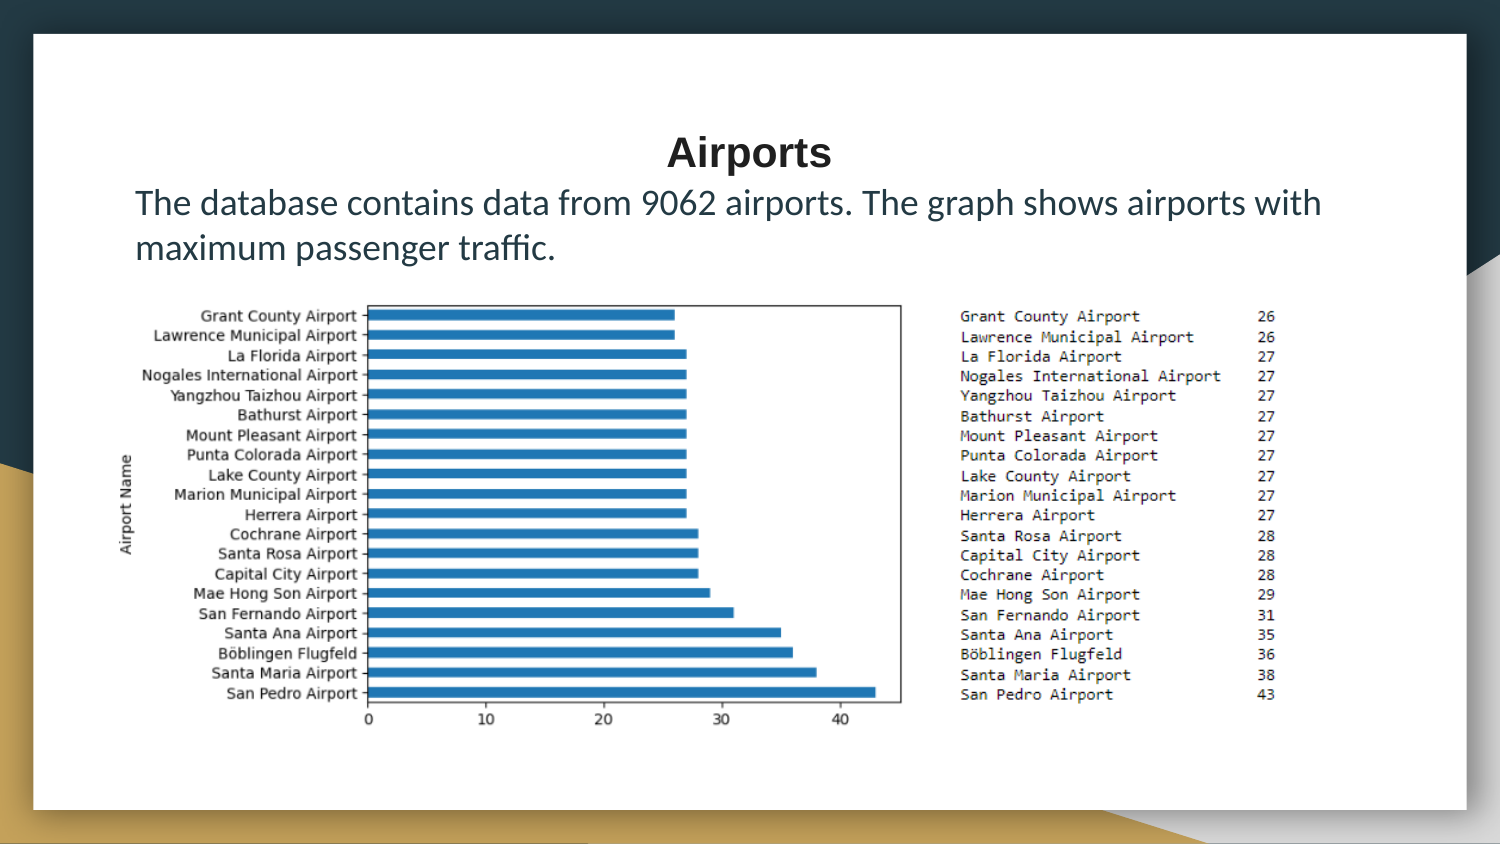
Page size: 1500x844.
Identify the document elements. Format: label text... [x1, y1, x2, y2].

picture [954, 306, 1291, 705]
list Airports [134, 95, 1366, 163]
text_box The database contains data from 9062 airports. The graph shows airports with maximum passenger traffic. [120, 163, 1387, 266]
picture [106, 291, 935, 741]
